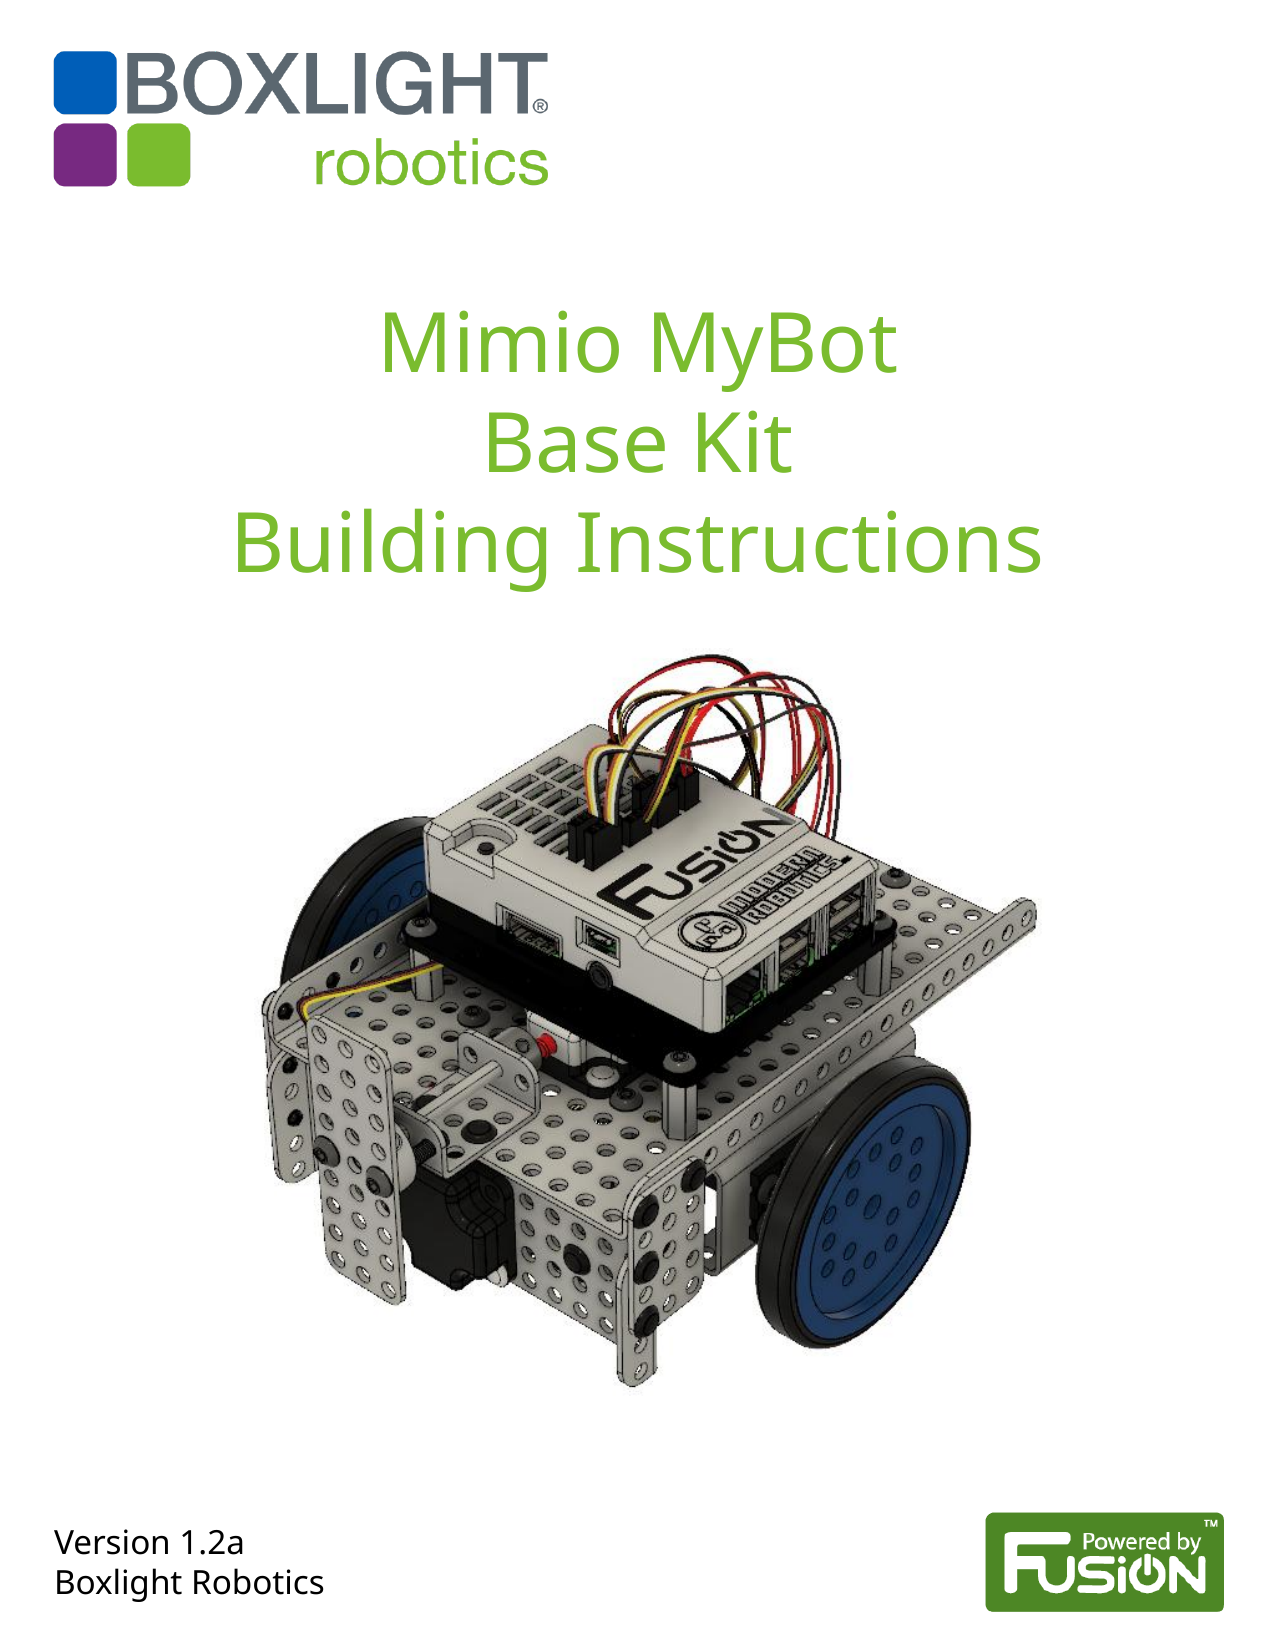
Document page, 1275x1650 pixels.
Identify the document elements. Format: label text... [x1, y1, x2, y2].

picture [41, 38, 560, 199]
text_box Mimio MyBot Base Kit Building Instructions [215, 281, 1061, 597]
text_box Version 1.2a Boxlight Robotics [39, 1514, 340, 1609]
picture [224, 647, 1049, 1409]
picture [985, 1512, 1224, 1612]
